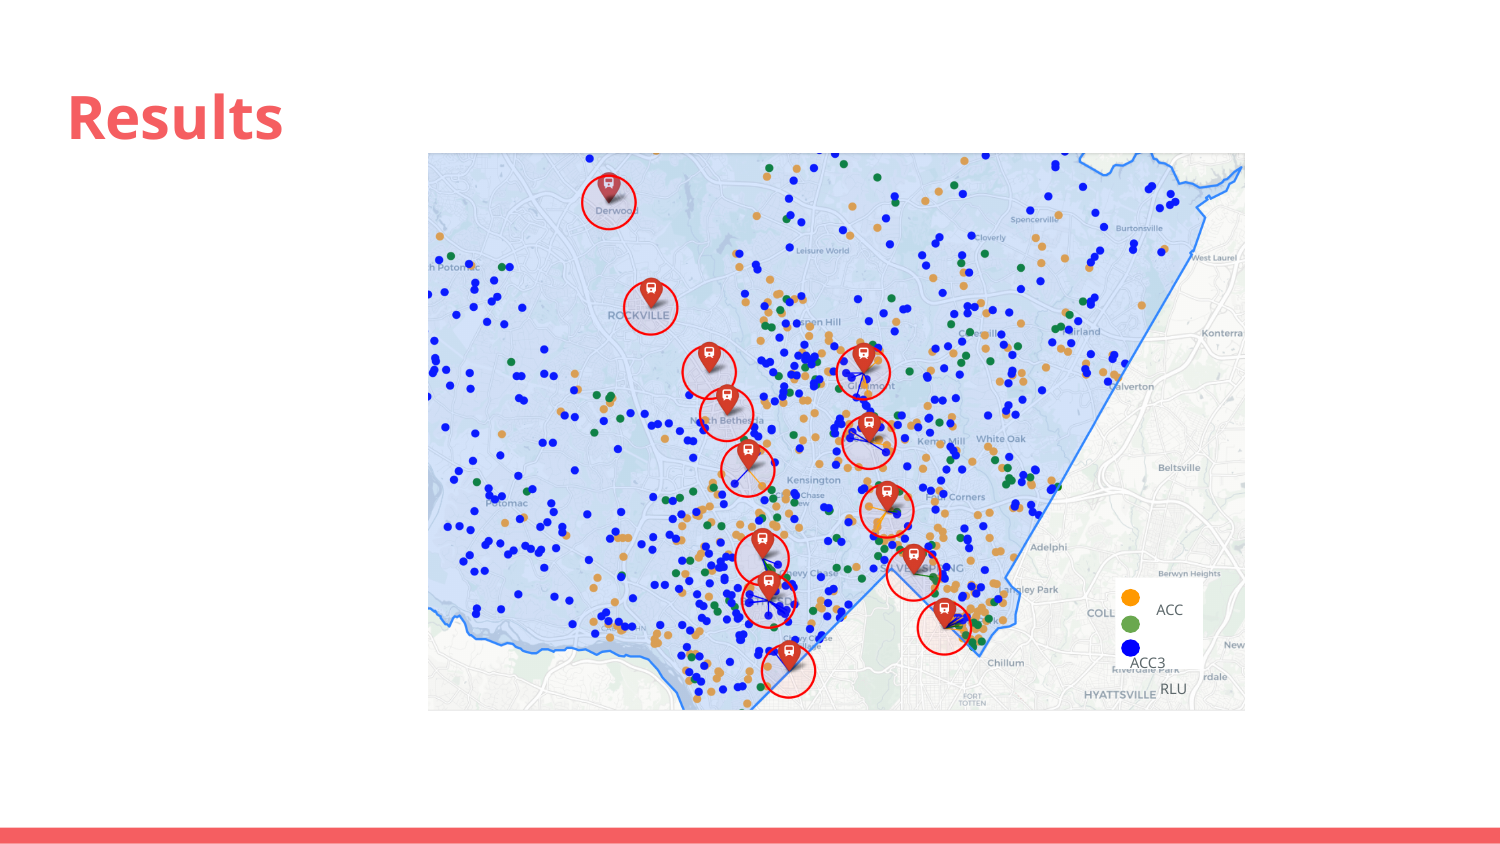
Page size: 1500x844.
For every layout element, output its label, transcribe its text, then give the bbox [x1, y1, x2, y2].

picture [428, 152, 1246, 711]
title Results [51, 64, 1449, 167]
